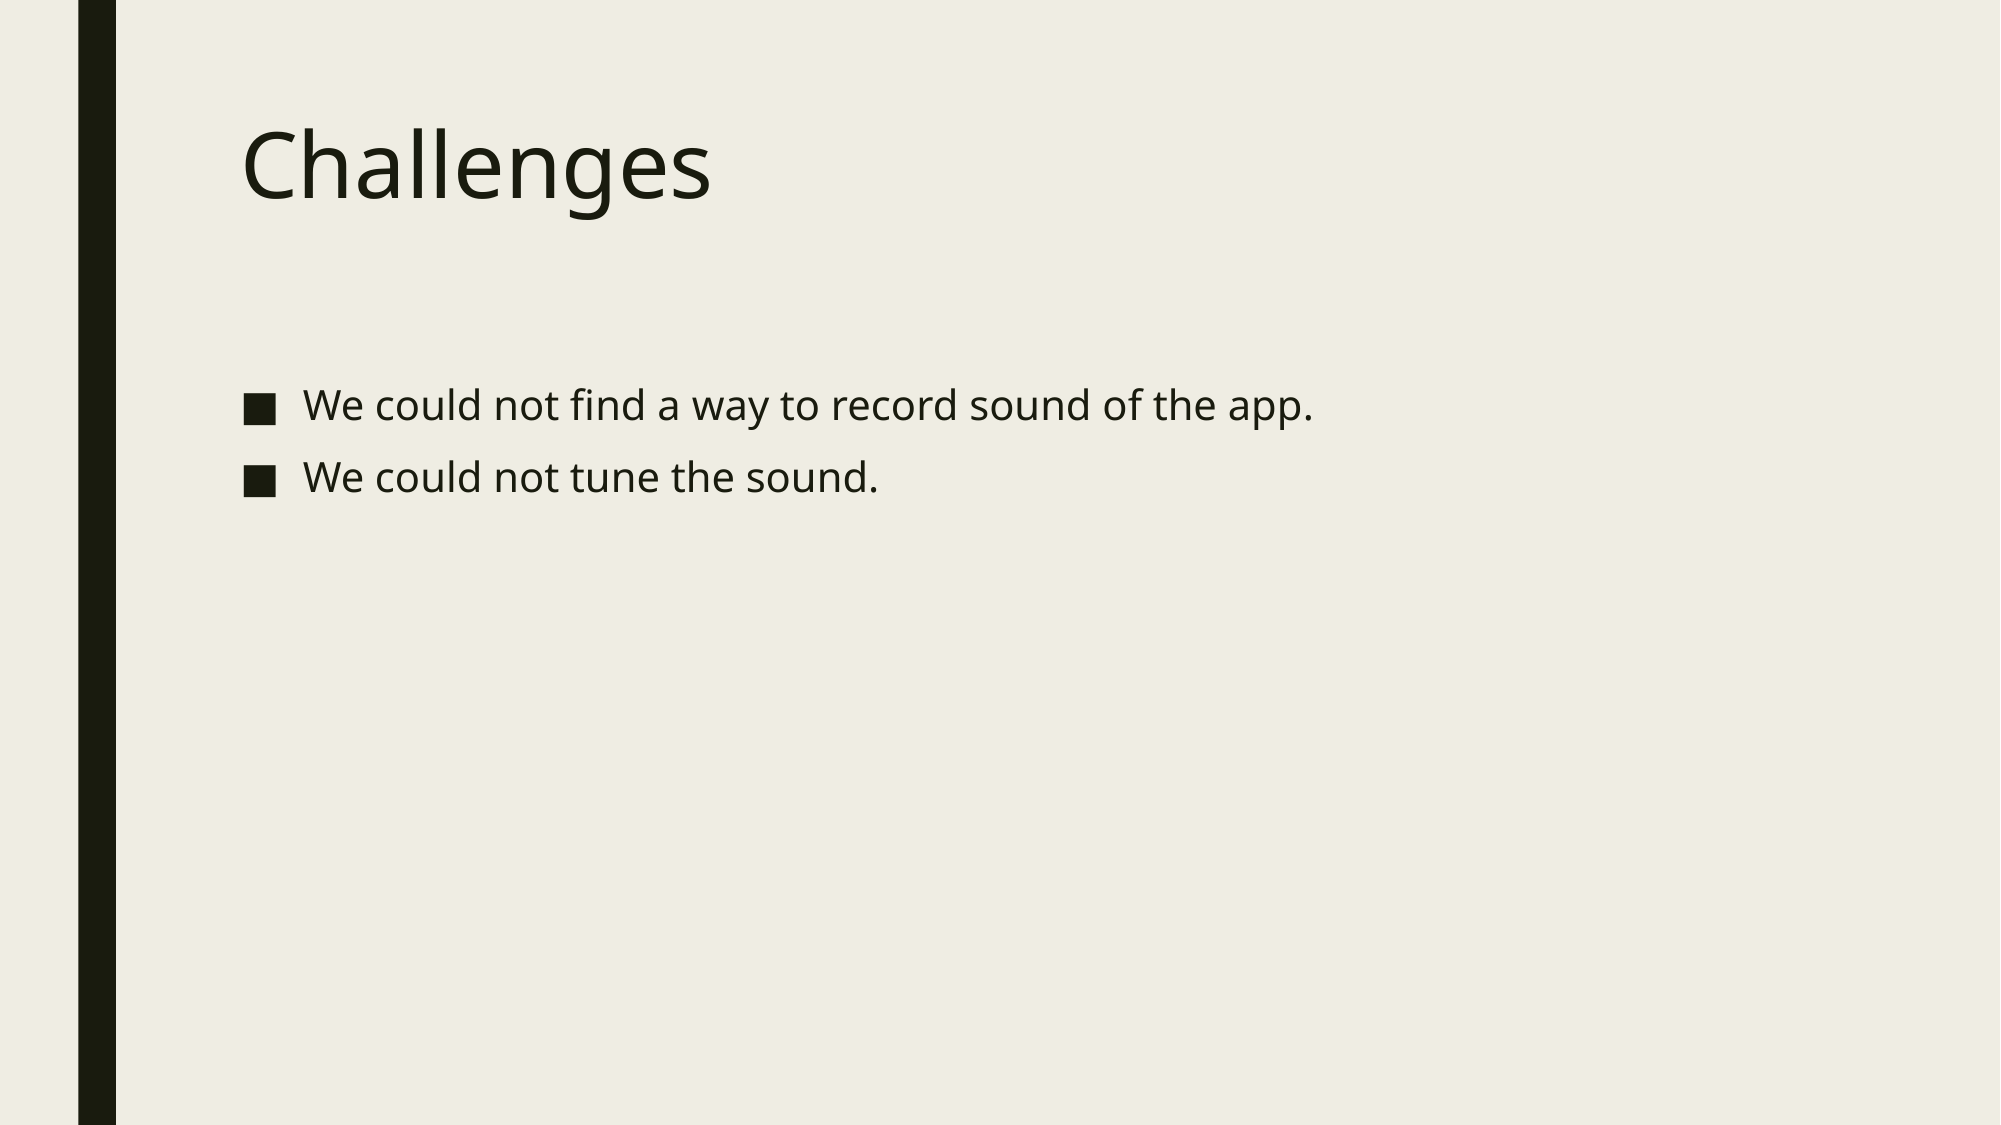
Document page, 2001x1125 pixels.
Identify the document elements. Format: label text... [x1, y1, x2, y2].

list We could not find a way to record sound of the app. We could not tune the sound. [225, 375, 1800, 963]
title Challenges [225, 112, 1800, 357]
